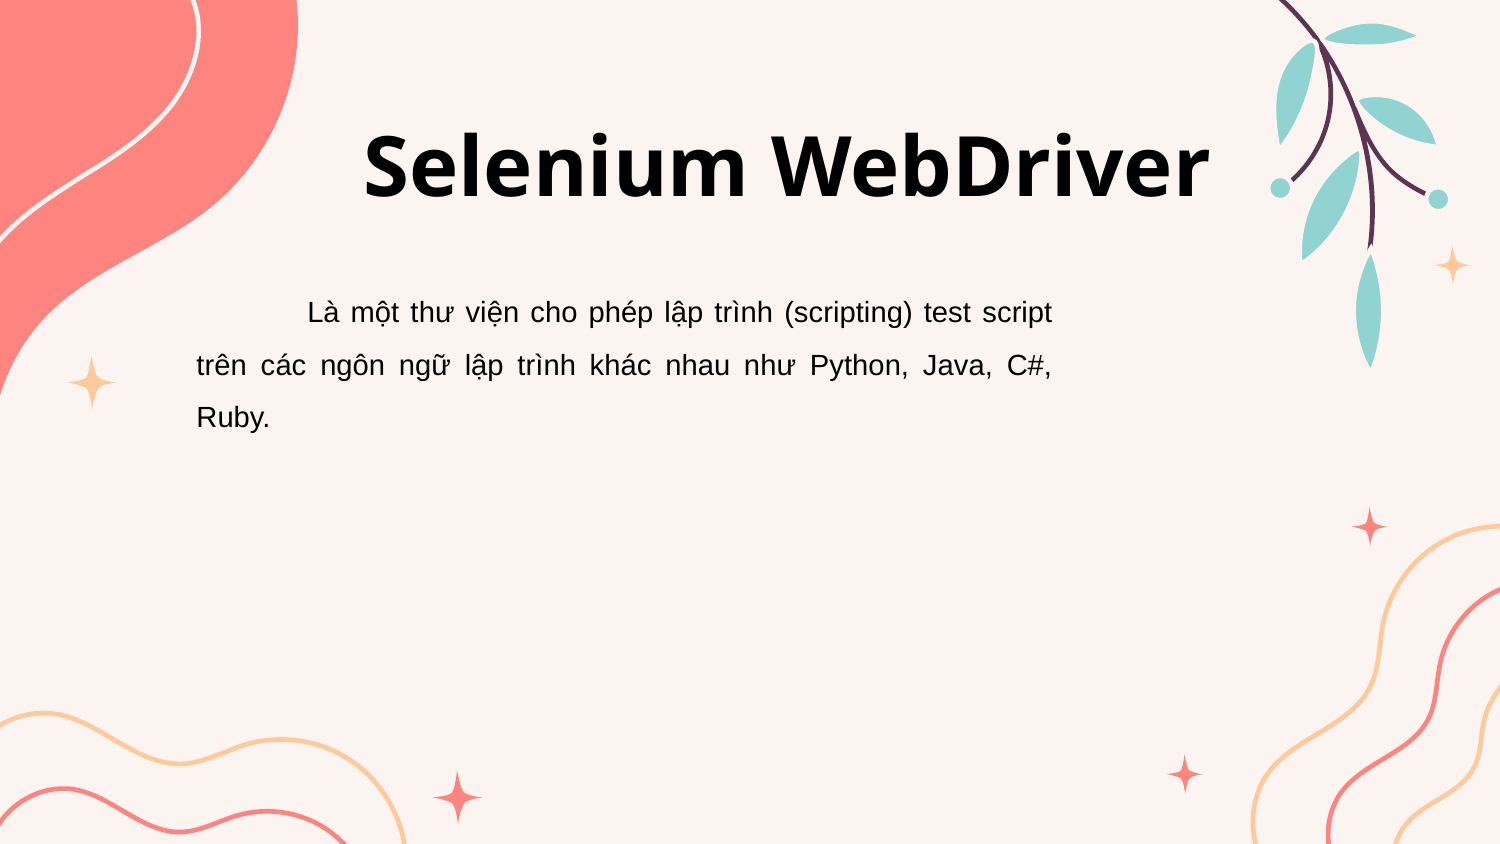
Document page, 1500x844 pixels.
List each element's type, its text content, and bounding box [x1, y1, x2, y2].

text_box Selenium WebDriver [348, 105, 1227, 221]
text_box Là một thư viện cho phép lập trình (scripting) test script trên các ngôn ngữ lập trình khác nhau như Python, Java, C#, Ruby. [181, 268, 1069, 441]
